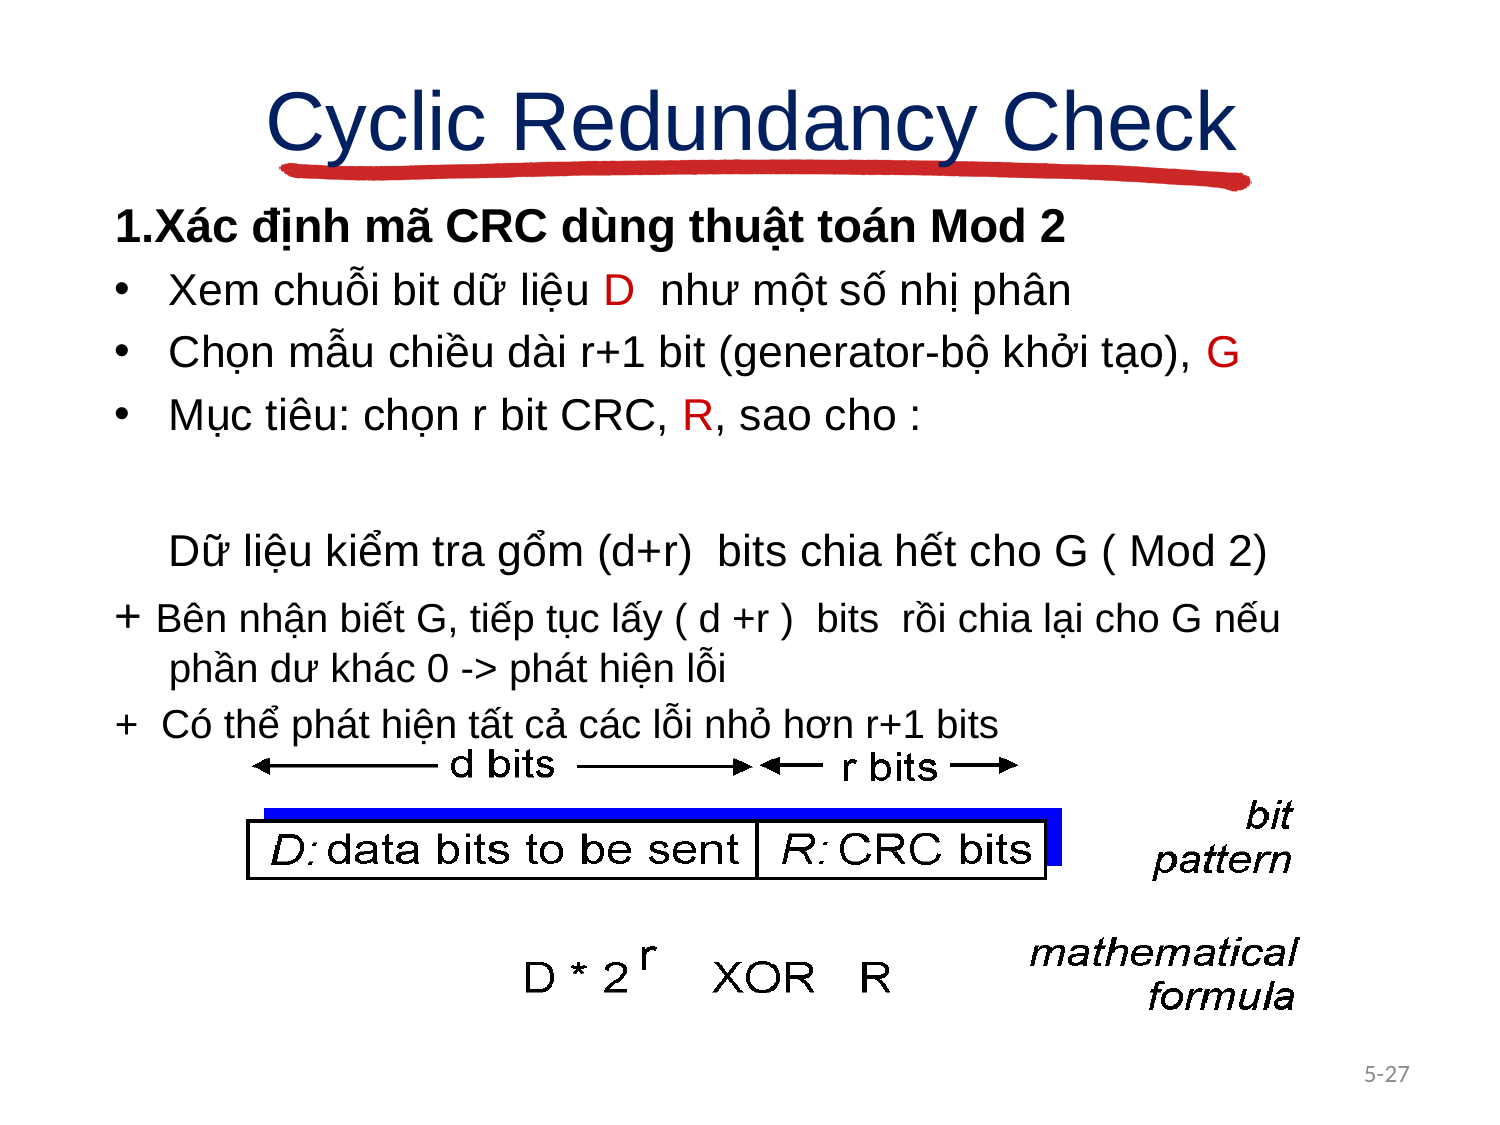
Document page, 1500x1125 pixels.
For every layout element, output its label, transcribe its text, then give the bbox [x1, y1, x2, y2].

title Cyclic Redundancy Check [76, 34, 1427, 200]
slide_number 5- [1074, 1042, 1425, 1103]
picture [246, 749, 1301, 1011]
list 1.Xác định mã CRC dùng thuật toán Mod 2 Xem chuỗi bit dữ liệu D như một số nhị phân Chọn mẫu chiều dài r+1 bit (generator-bộ khởi tạo), G Mục tiêu: chọn r bit CRC, R, sao cho : Dữ liệu kiểm tra gổm (d+r) bits chia hết cho G ( Mod 2) + Bên nhận biết G, tiếp tục lấy ( d +r ) bits rồi chia lại cho G nếu phần dư khác 0 -> phát hiện lỗi + Có thể phát hiện tất cả các lỗi nhỏ hơn r+1 bits [99, 187, 1365, 768]
picture [274, 151, 1263, 201]
